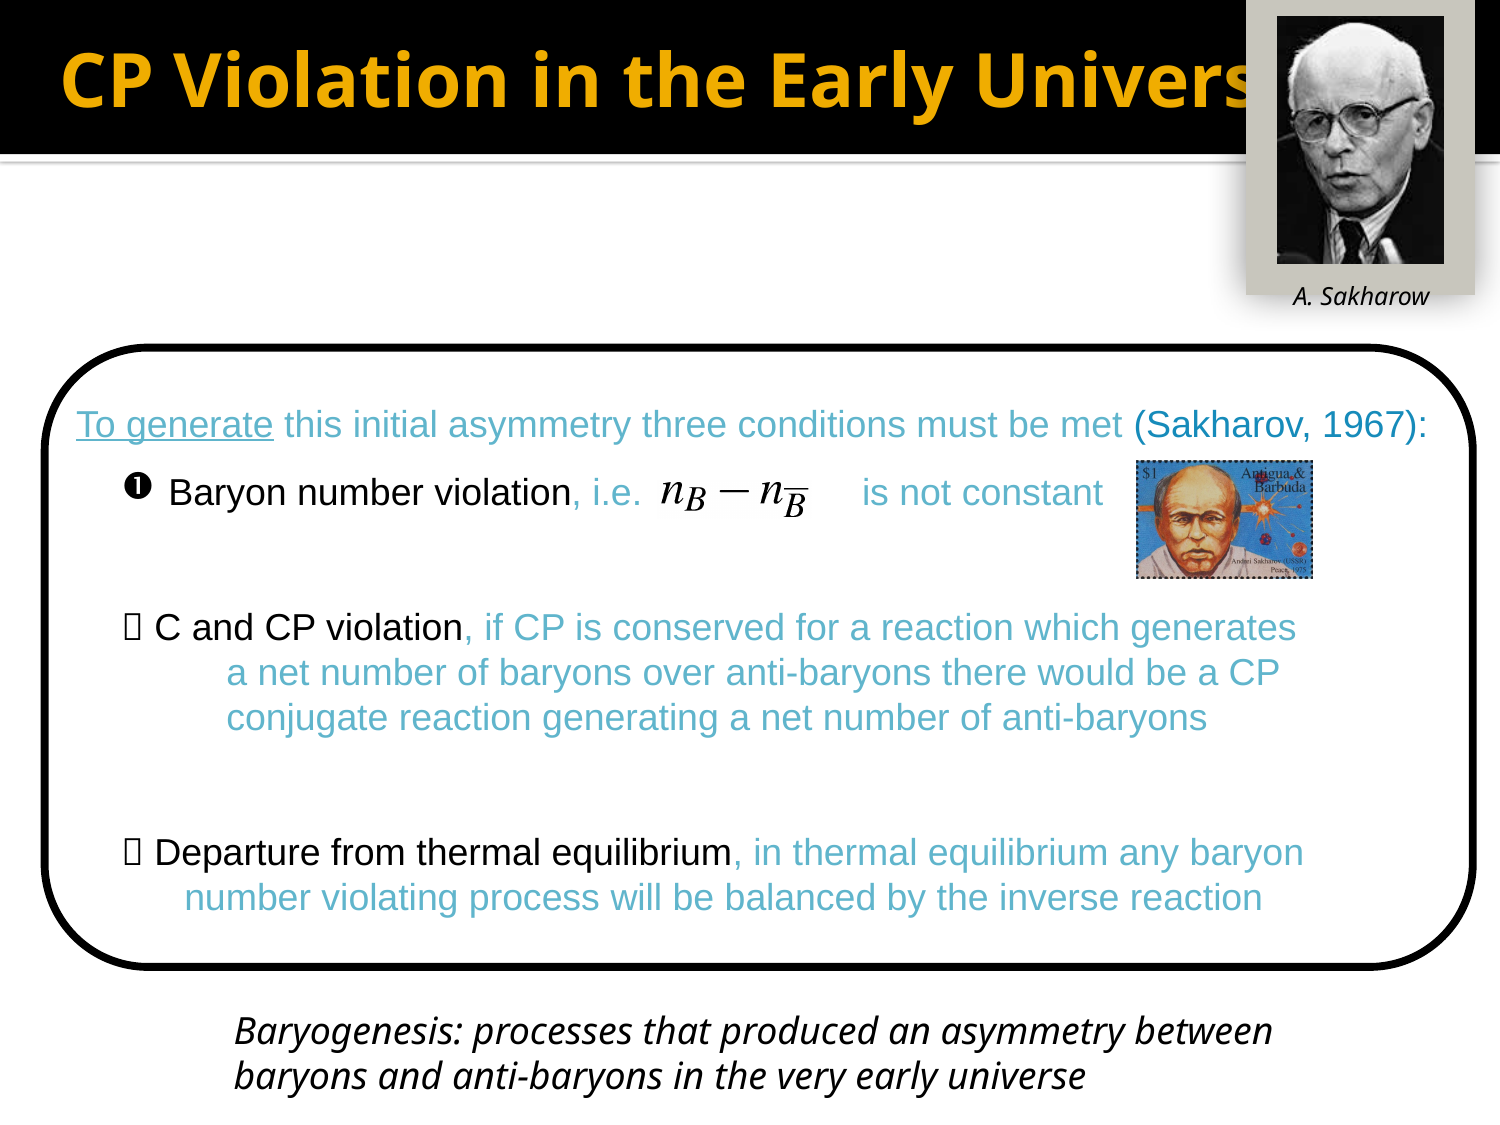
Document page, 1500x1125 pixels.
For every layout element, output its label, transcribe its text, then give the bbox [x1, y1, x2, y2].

text_box To generate this initial asymmetry three conditions must be met (Sakharov, 1967): [61, 391, 1497, 453]
title CP Violation in the Early Universe [44, 0, 1219, 155]
picture [1136, 460, 1313, 579]
picture [1276, 15, 1444, 264]
text_box Baryogenesis: processes that produced an asymmetry between baryons and anti-baryons in the very early universe [218, 999, 1313, 1105]
text_box Baryon number violation, i.e. is not constant  C and CP violation, if CP is conserved for a reaction which generates a net number of baryons over anti-baryons there would be a CP conjugate reaction generating a net number of anti-baryons  Departure from thermal equilibrium, in thermal equilibrium any baryon number violating process will be balanced by the inverse reaction [106, 460, 1320, 926]
text_box A. Sakharow [1278, 273, 1445, 318]
text_box [40, 343, 1477, 971]
picture [657, 480, 812, 519]
